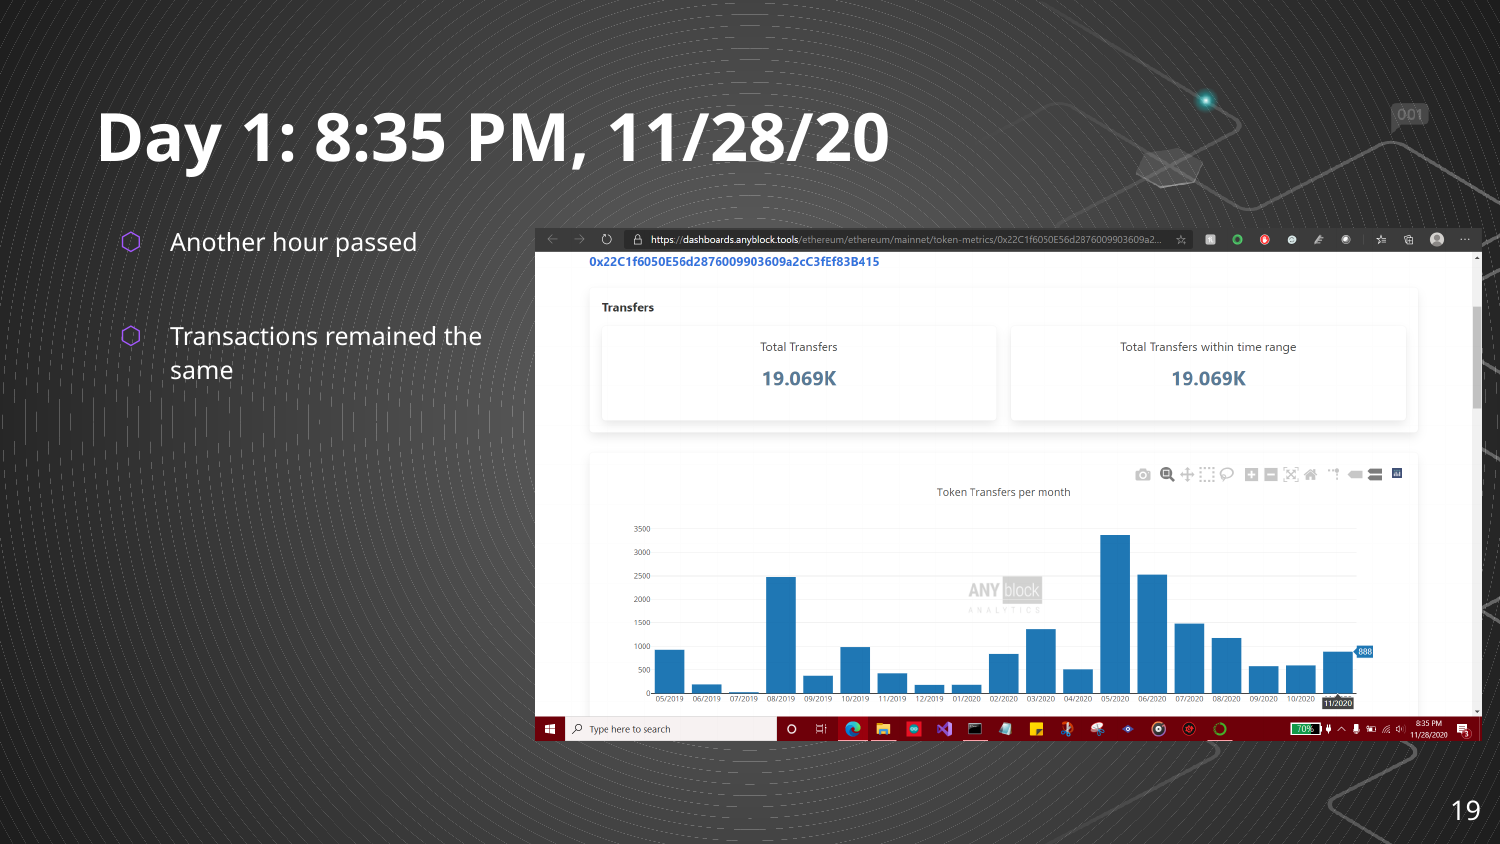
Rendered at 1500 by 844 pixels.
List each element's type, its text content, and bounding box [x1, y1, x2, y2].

picture [0, 0, 1500, 844]
list Another hour passed Transactions remained the same [95, 221, 505, 741]
title Day 1: 8:35 PM, 11/28/20 [95, 33, 1082, 175]
slide_number 19 [1391, 779, 1482, 844]
